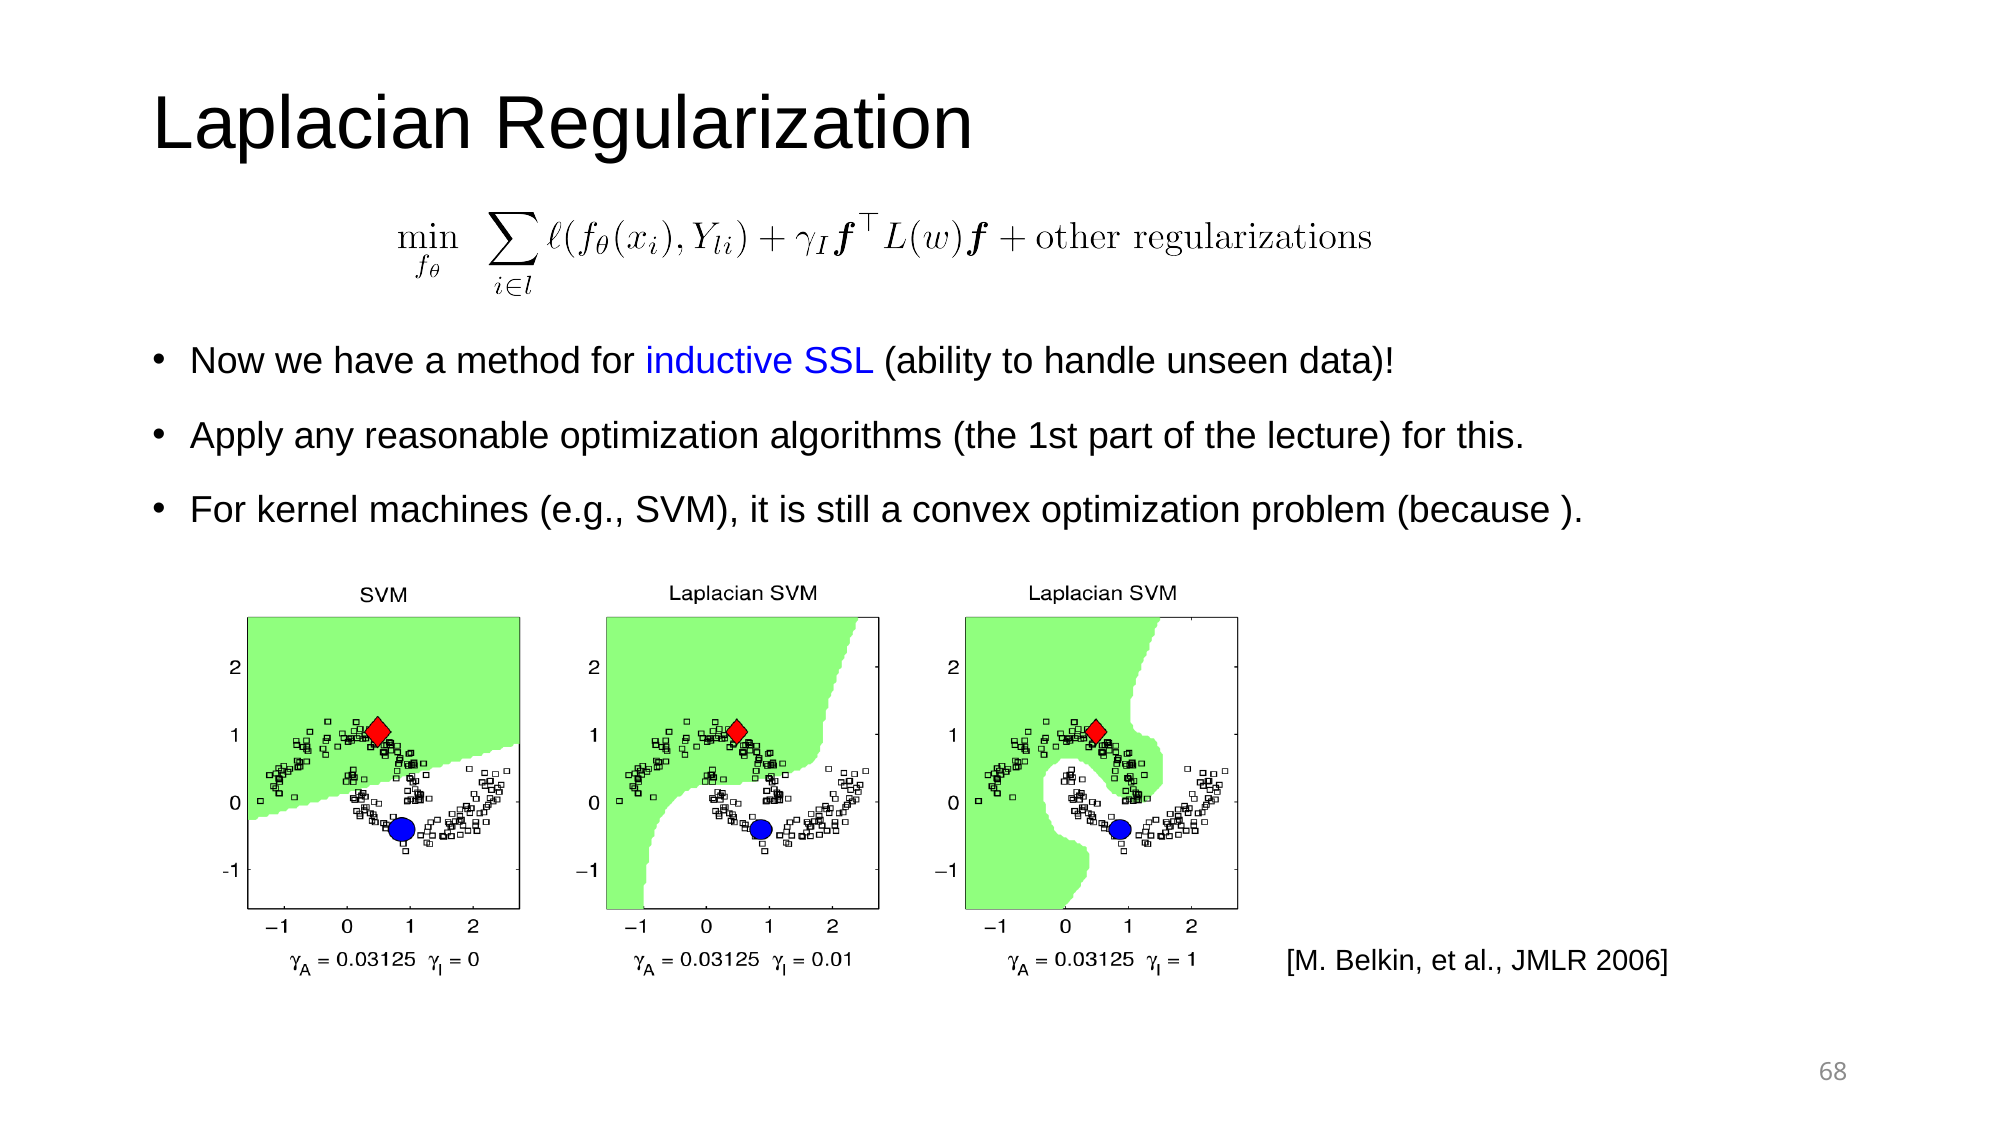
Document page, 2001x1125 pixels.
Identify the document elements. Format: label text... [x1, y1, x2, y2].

picture [398, 212, 1371, 296]
text_box [M. Belkin, et al., JMLR 2006] [1271, 930, 1738, 985]
picture [223, 575, 1255, 983]
slide_number 68 [1412, 1042, 1863, 1103]
title Laplacian Regularization [137, 59, 1863, 189]
